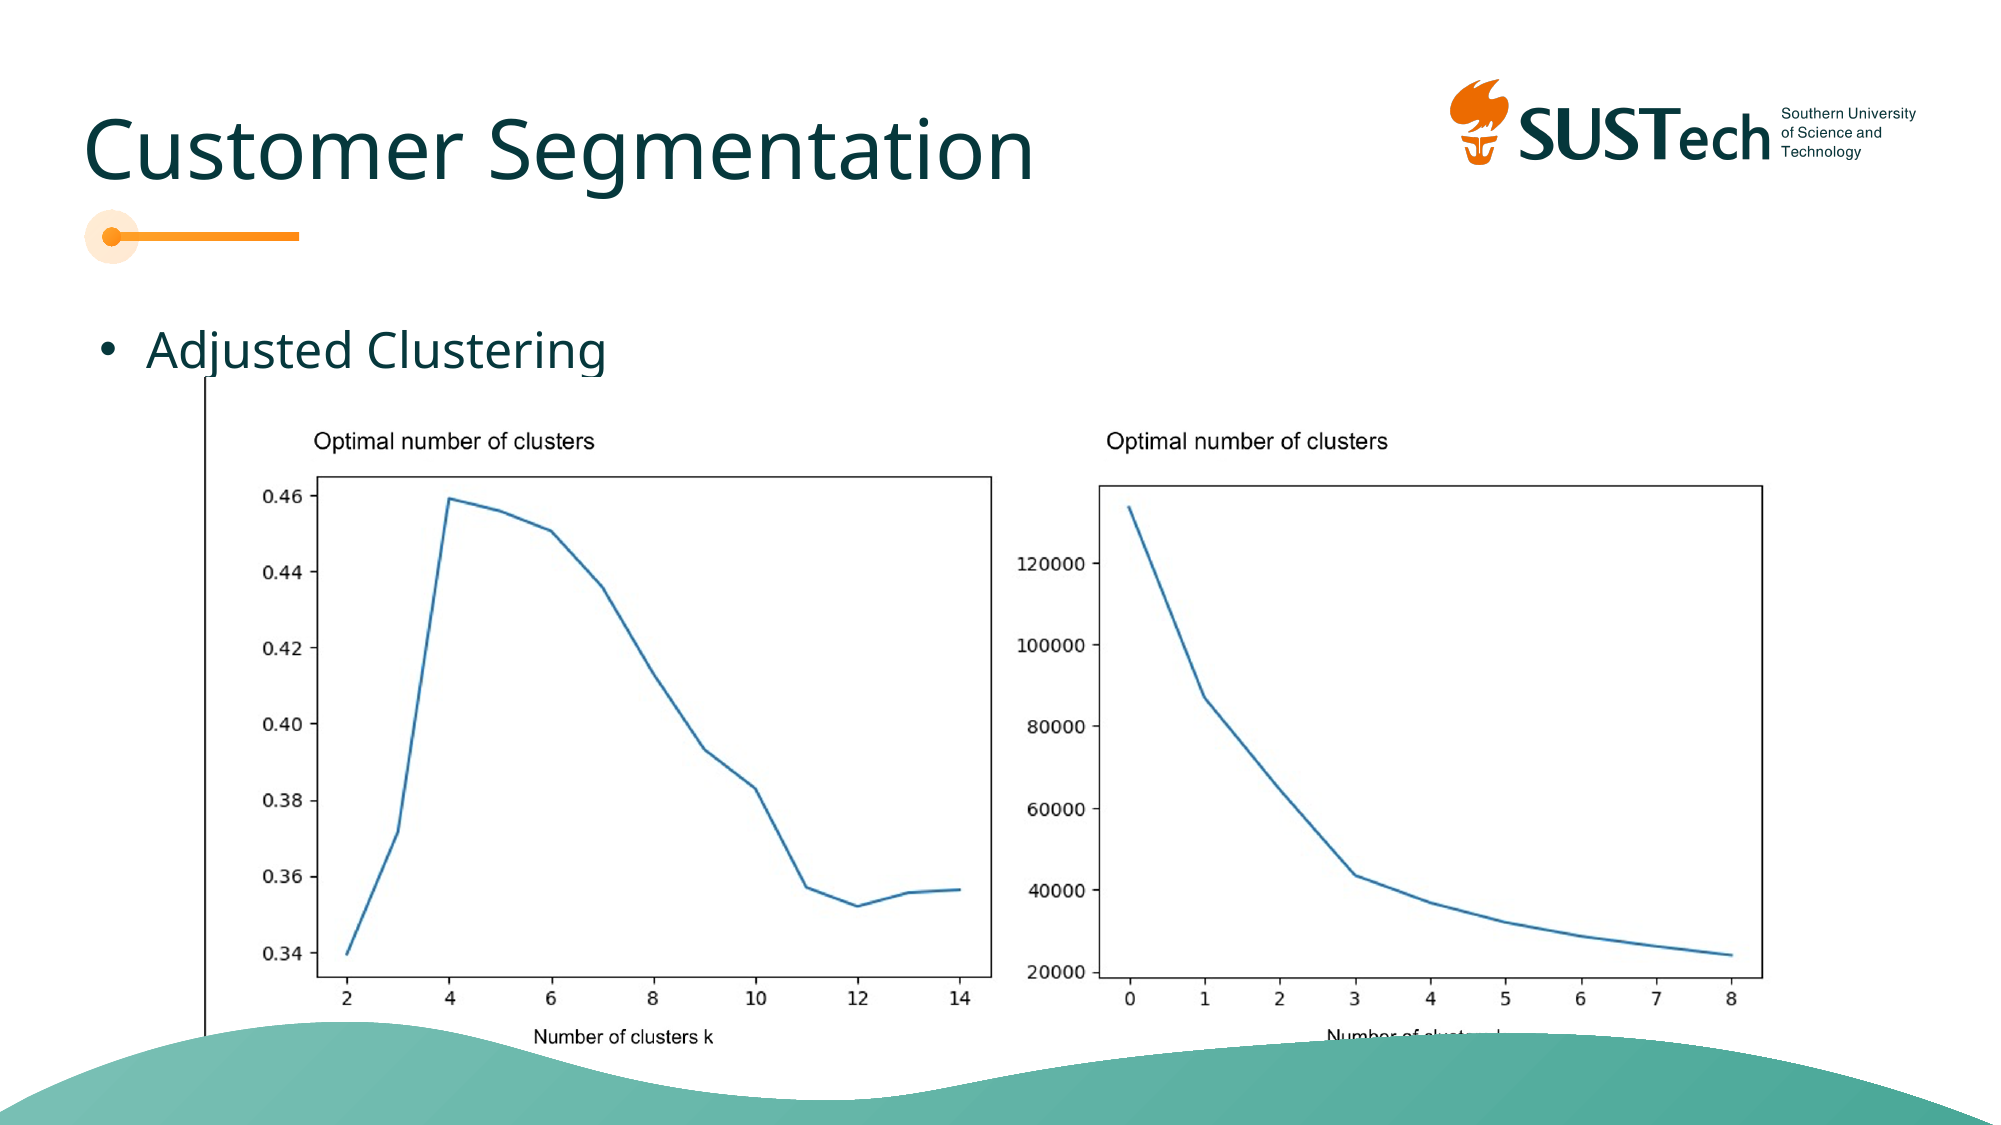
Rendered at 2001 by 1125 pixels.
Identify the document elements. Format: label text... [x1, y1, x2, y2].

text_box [84, 209, 300, 264]
picture [0, 377, 2000, 1125]
picture [1450, 79, 1916, 165]
text_box Adjusted Clustering [84, 281, 1916, 386]
text_box Customer Segmentation [67, 88, 1409, 204]
